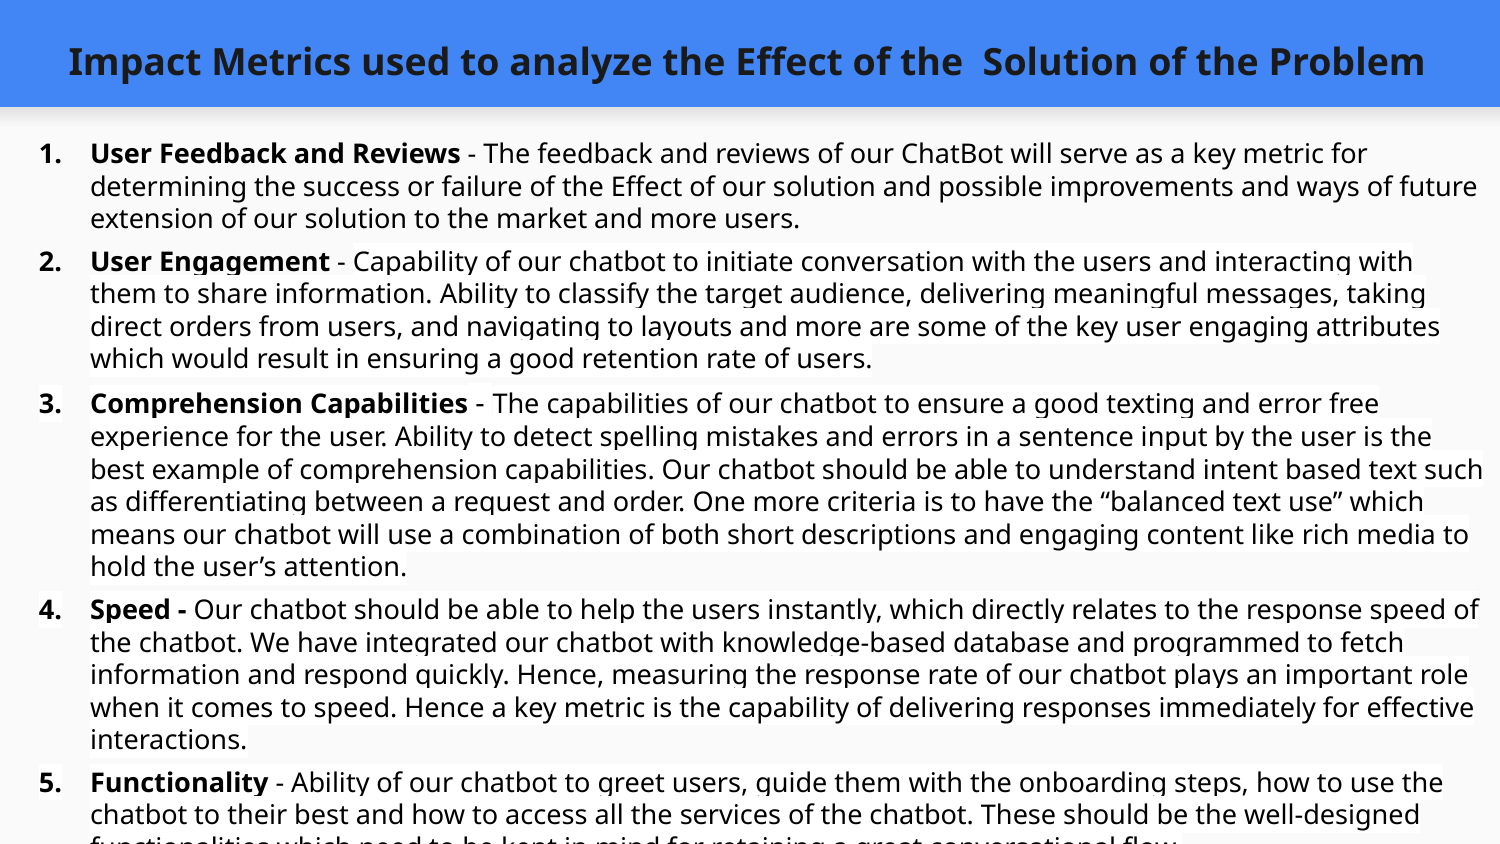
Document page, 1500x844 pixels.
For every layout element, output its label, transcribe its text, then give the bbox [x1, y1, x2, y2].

text_box Impact Metrics used to analyze the Effect of the Solution of the Problem [53, 0, 1447, 85]
text_box User Feedback and Reviews - The feedback and reviews of our ChatBot will serve as a key metric for determining the success or failure of the Effect of our solution and possible improvements and ways of future extension of our solution to the market and more users. User Engagement - Capability of our chatbot to initiate conversation with the users and interacting with them to share information. Ability to classify the target audience, delivering meaningful messages, taking direct orders from users, and navigating to layouts and more are some of the key user engaging attributes which would result in ensuring a good retention rate of users. Comprehension Capabilities - The capabilities of our chatbot to ensure a good texting and error free experience for the user. Ability to detect spelling mistakes and errors in a sentence input by the user is the best example of comprehension capabilities. Our chatbot should be able to understand intent based text such as differentiating between a request and order. One more criteria is to have the “balanced text use” which means our chatbot will use a combination of both short descriptions and engaging content like rich media to hold the user’s attention. Speed - Our chatbot should be able to help the users instantly, which directly relates to the response speed of the chatbot. We have integrated our chatbot with knowledge-based database and programmed to fetch information and respond quickly. Hence, measuring the response rate of our chatbot plays an important role when it comes to speed. Hence a key metric is the capability of delivering responses immediately for effective interactions. Functionality - Ability of our chatbot to greet users, guide them with the onboarding steps, how to use the chatbot to their best and how to access all the services of the chatbot. These should be the well-designed functionalities which need to be kept in mind for retaining a great conversational flow. [0, 121, 1500, 844]
